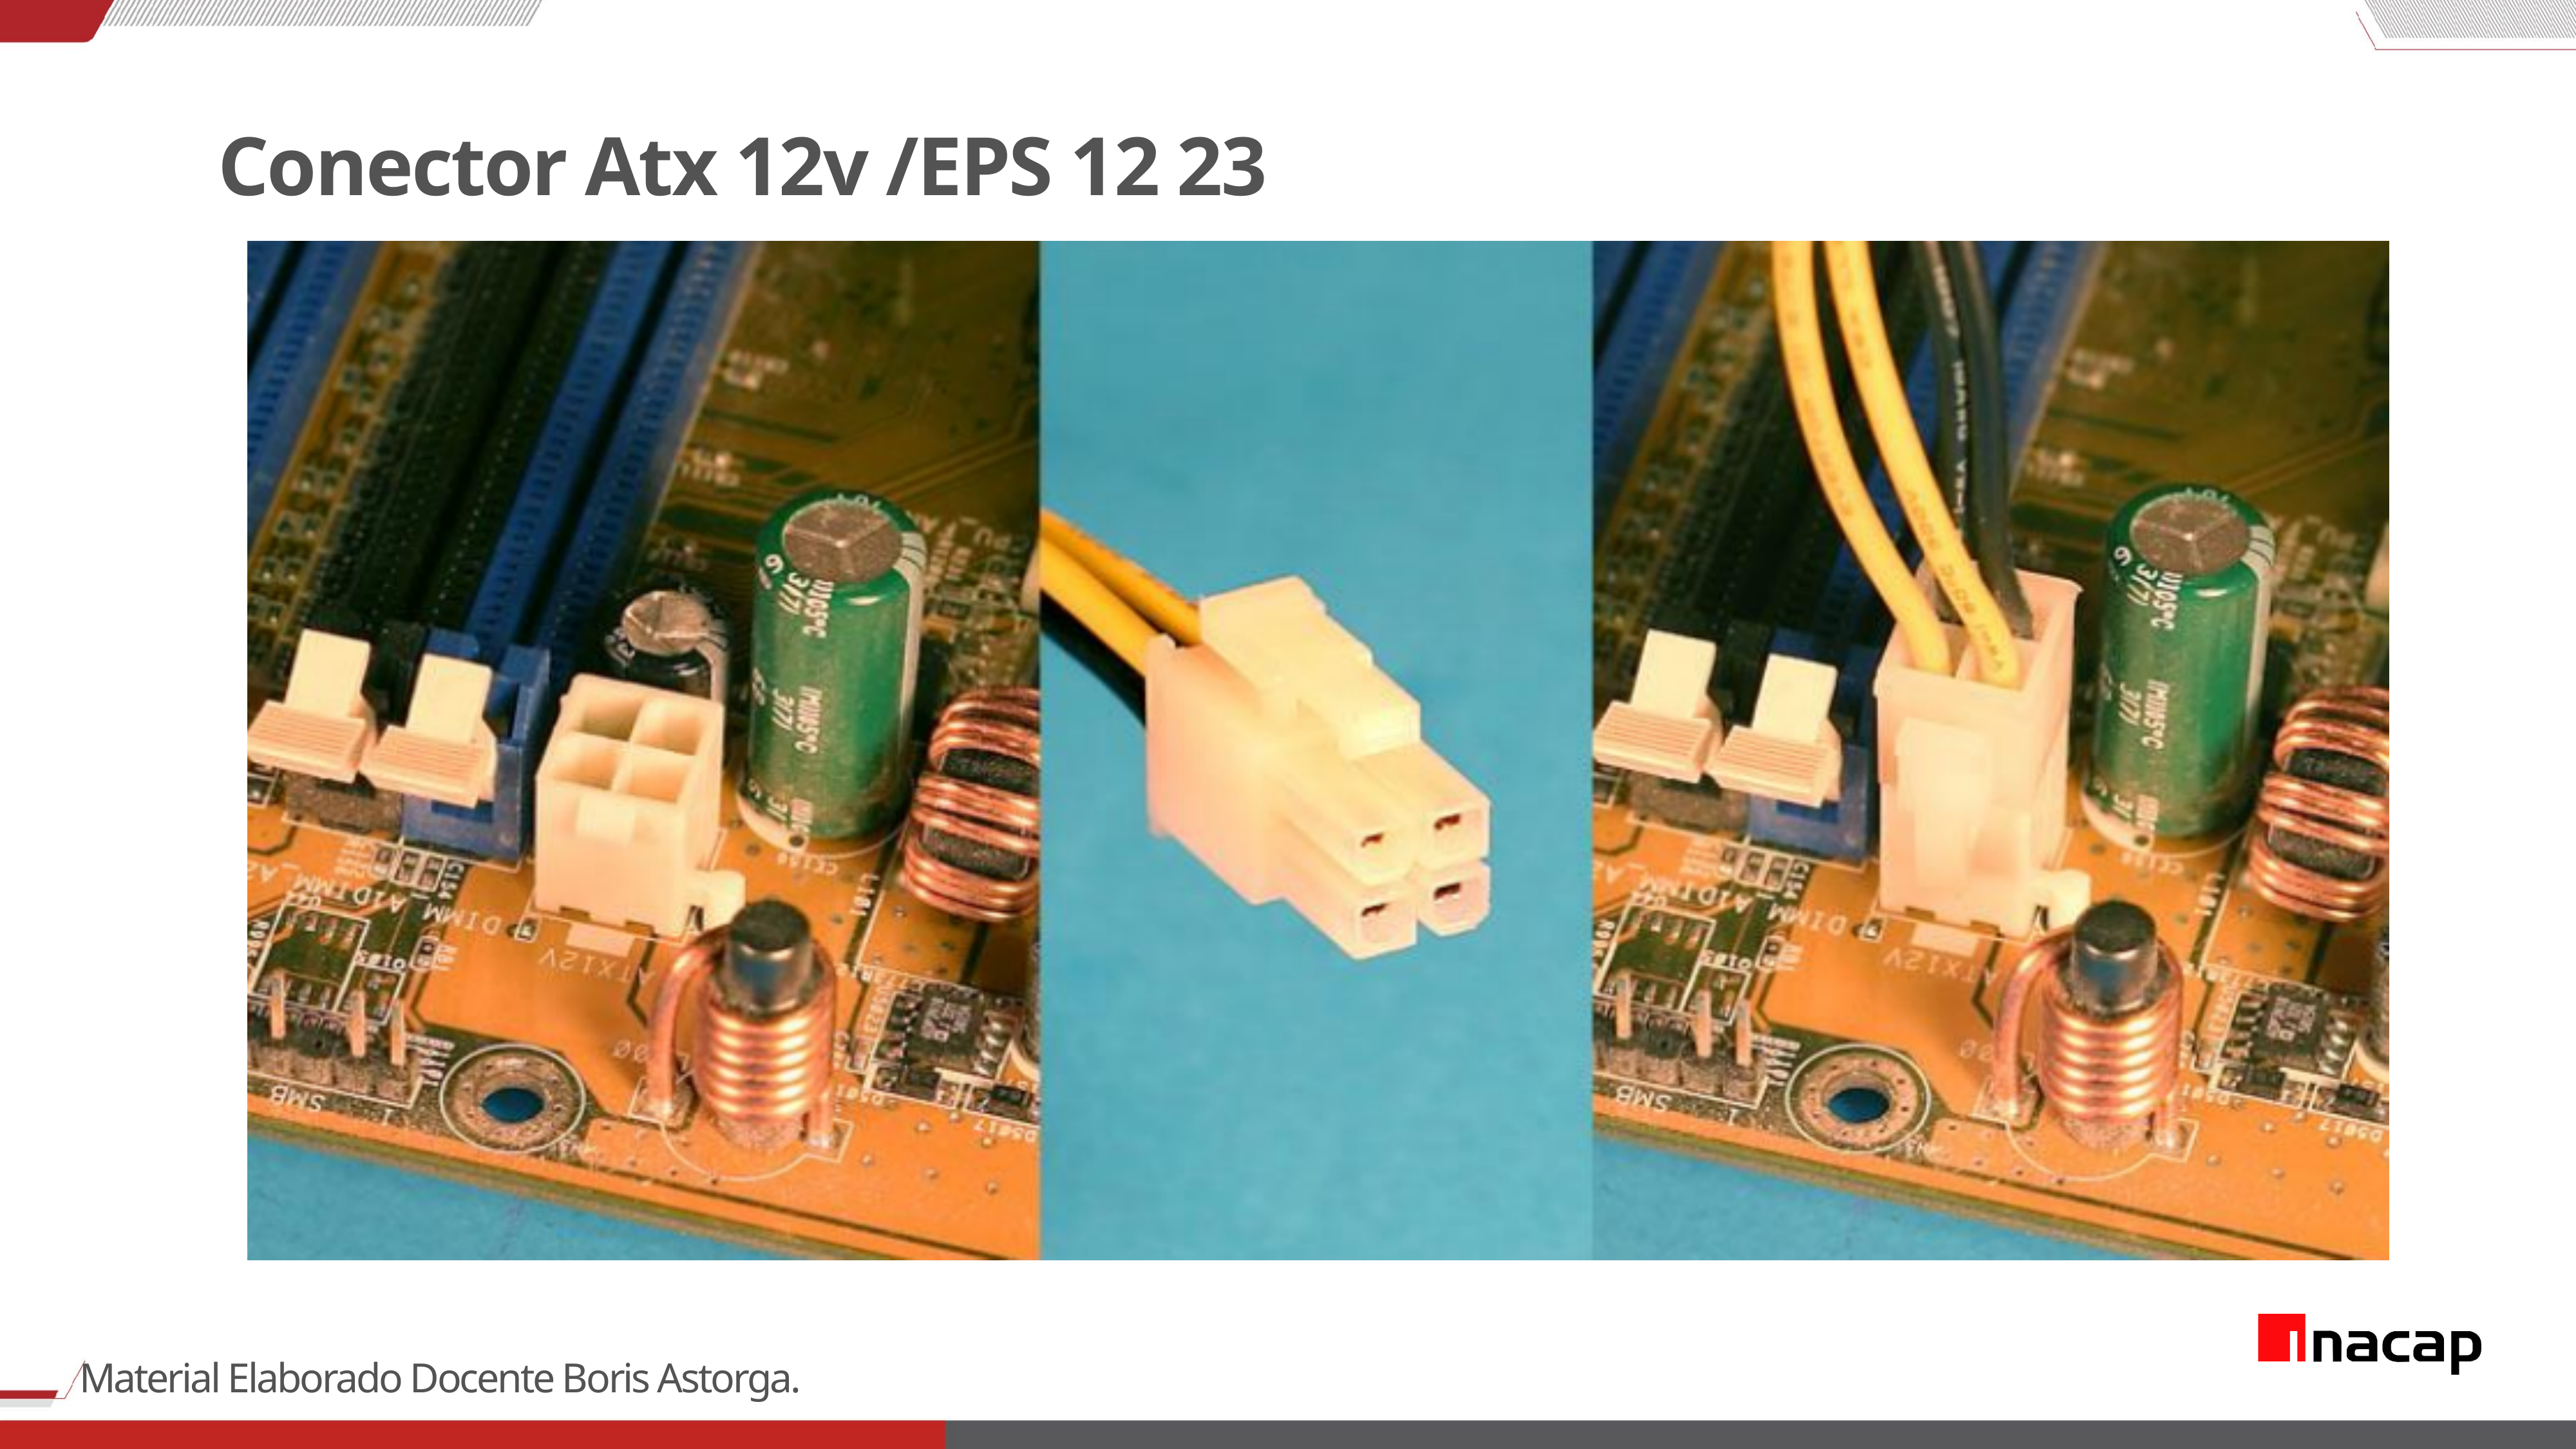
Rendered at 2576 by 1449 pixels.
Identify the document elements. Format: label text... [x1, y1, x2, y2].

text_box Conector Atx 12v /EPS 12 23 [208, 110, 1497, 217]
picture [0, 1354, 2576, 1449]
picture [2246, 1314, 2481, 1375]
picture [0, 0, 2576, 55]
picture [247, 241, 2389, 1260]
text_box Material Elaborado Docente Boris Astorga. [70, 1348, 1358, 1406]
